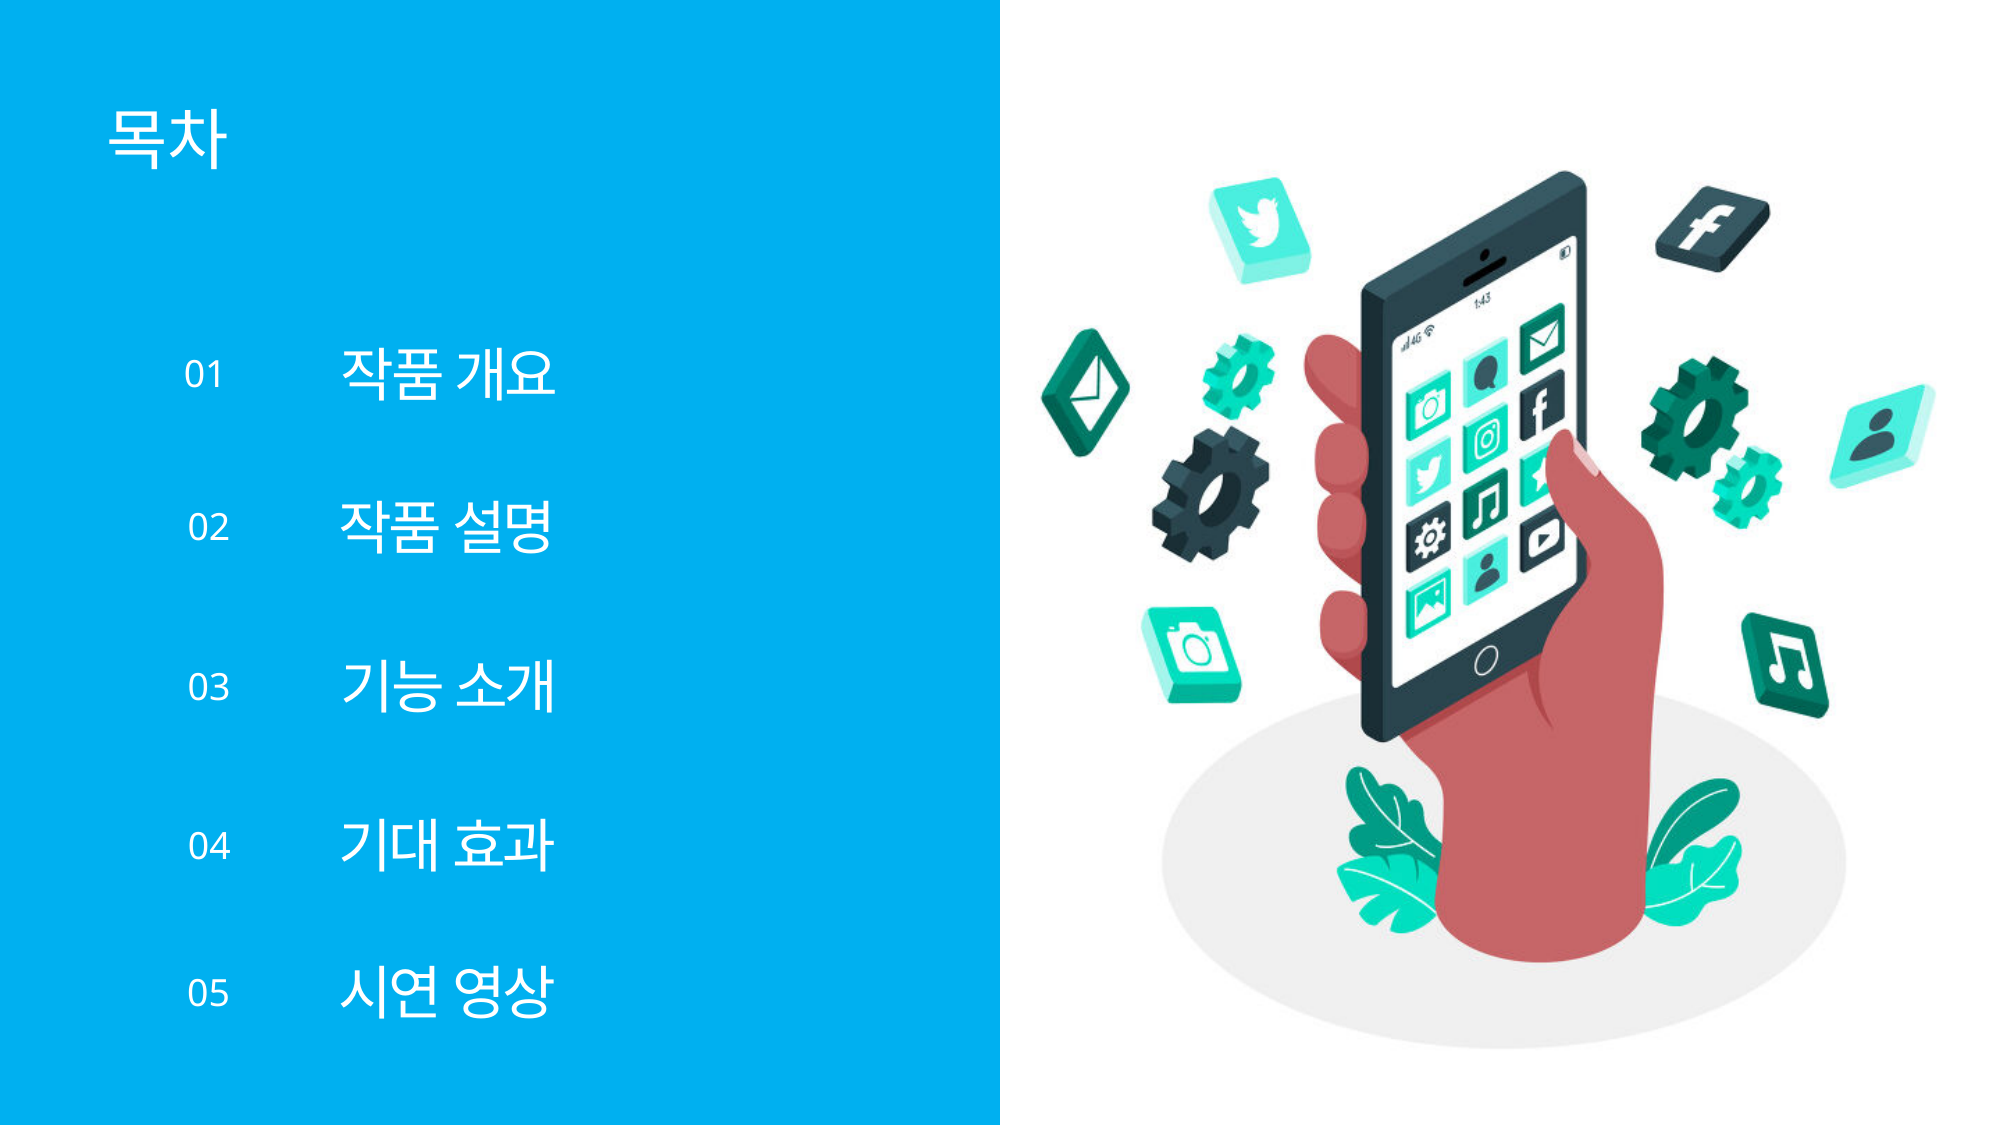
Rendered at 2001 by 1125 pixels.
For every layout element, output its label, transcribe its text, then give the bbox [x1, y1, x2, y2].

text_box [168, 483, 578, 570]
text_box [0, 0, 1001, 1125]
text_box 기대 효과 [323, 802, 572, 887]
picture [1002, 80, 2000, 1084]
text_box 05 [172, 961, 246, 1021]
text_box 04 [173, 814, 246, 875]
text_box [168, 642, 582, 729]
text_box 목차 [91, 90, 245, 186]
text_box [168, 330, 582, 417]
text_box 시연 영상 [323, 948, 572, 1034]
